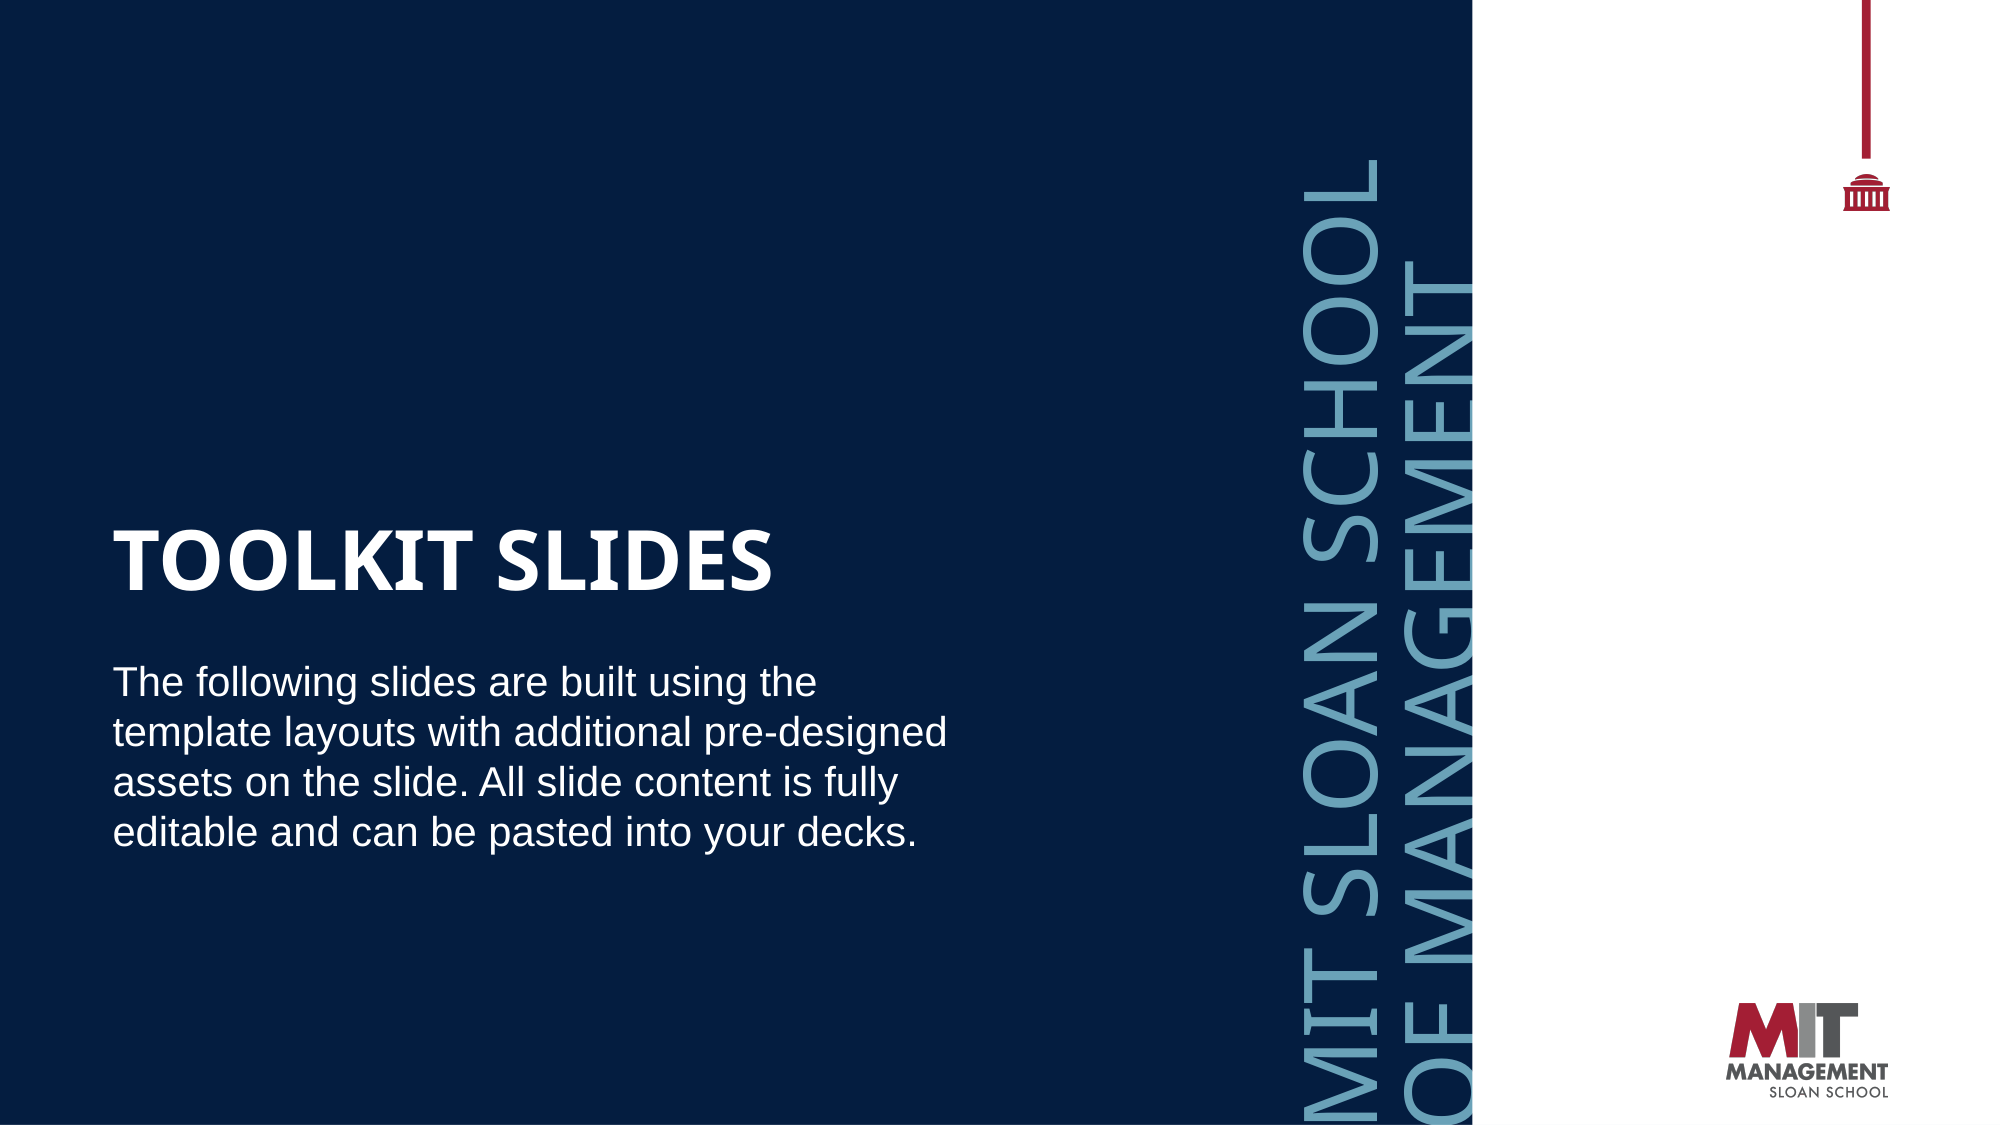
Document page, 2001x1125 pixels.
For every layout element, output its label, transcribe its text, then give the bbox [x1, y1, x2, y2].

picture [1843, 174, 1890, 211]
picture [1726, 1003, 1888, 1098]
title Toolkit slides [112, 222, 1061, 615]
subtitle The following slides are built using the template layouts with additional pre-designed assets on the slide. All slide content is fully editable and can be pasted into your decks. [112, 647, 980, 973]
